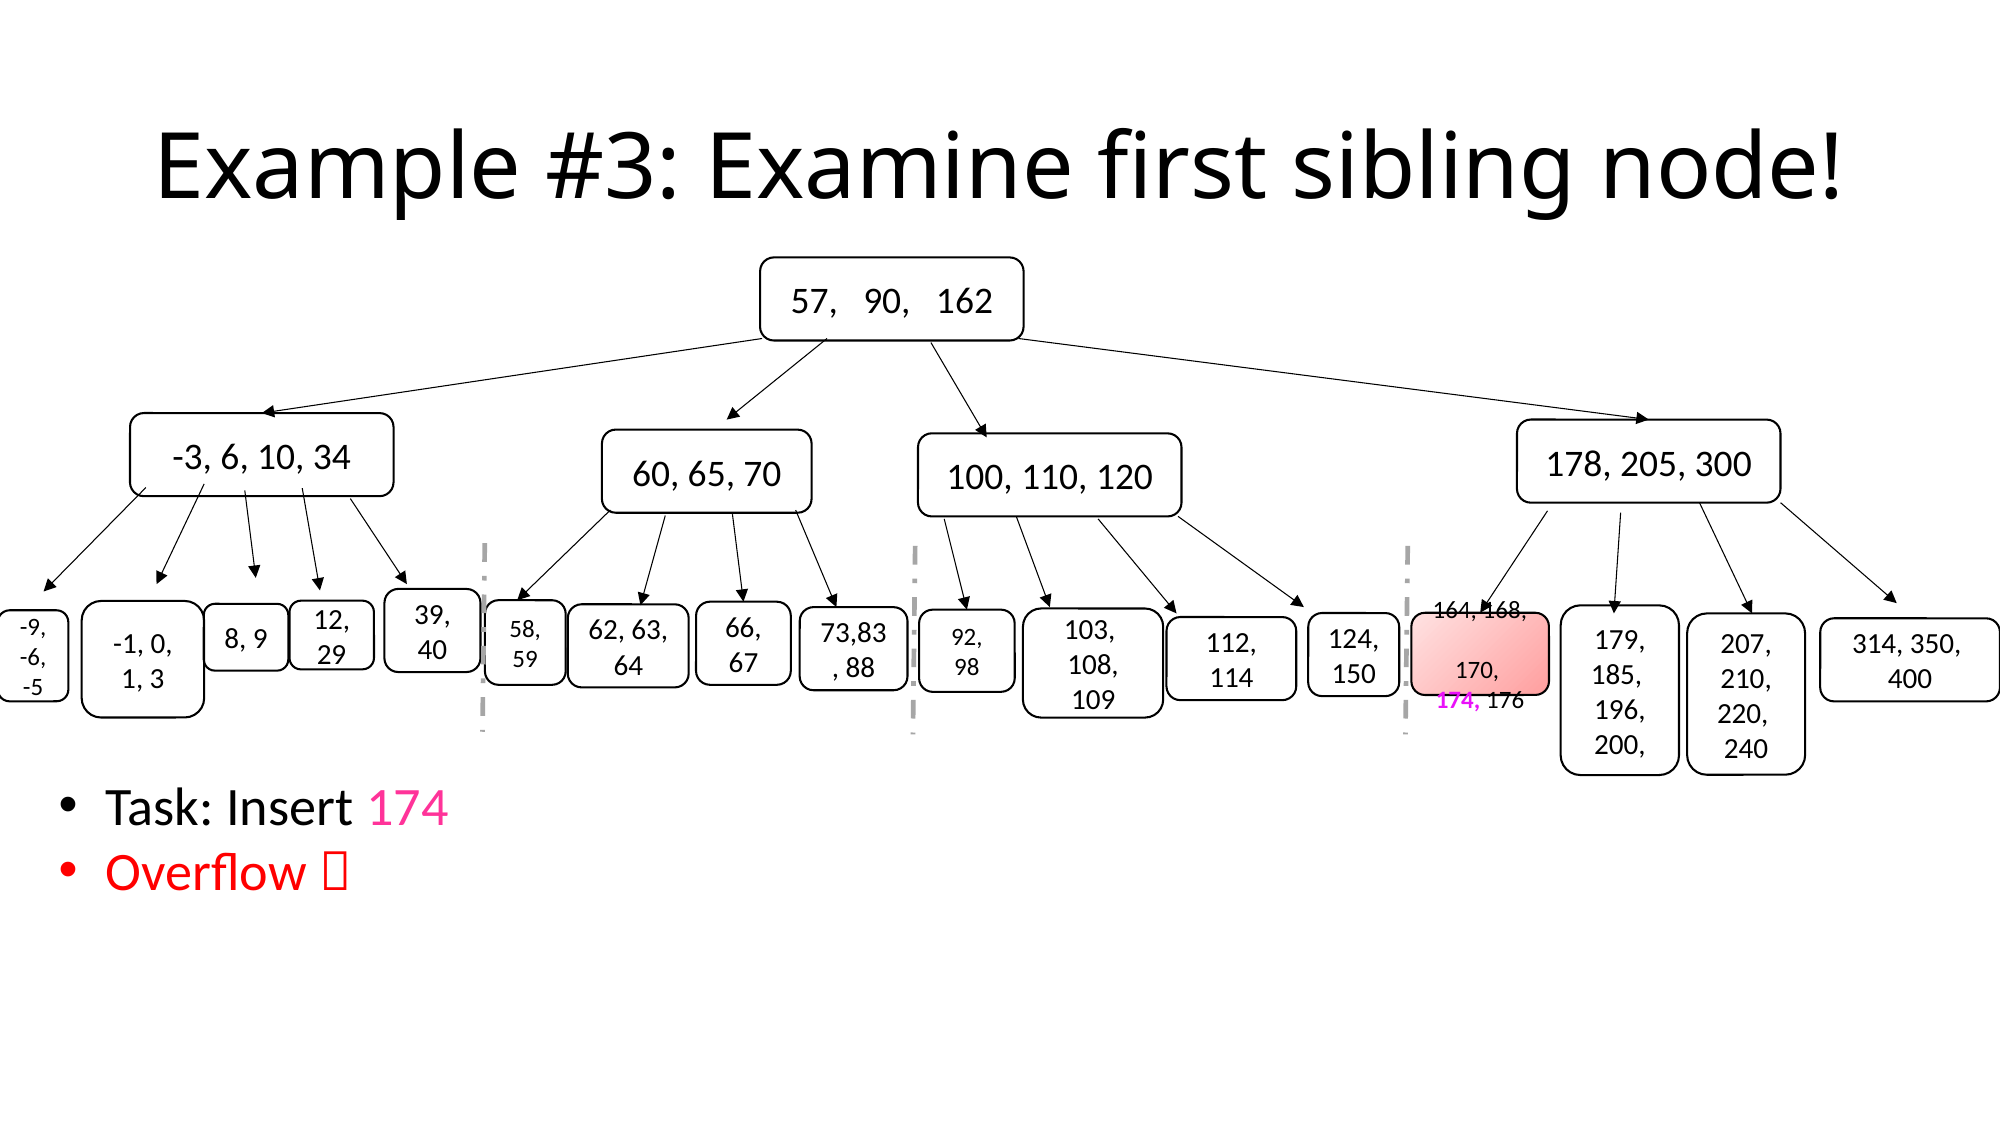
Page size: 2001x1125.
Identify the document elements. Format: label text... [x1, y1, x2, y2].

text_box 39, 40 [383, 587, 482, 674]
text_box 73,83, 88 [798, 606, 909, 692]
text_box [156, 483, 205, 585]
text_box 100, 110, 120 [916, 432, 1183, 518]
text_box 112, 114 [1165, 615, 1298, 702]
text_box 62, 63, 64 [567, 603, 690, 689]
text_box 8, 9 [203, 602, 289, 672]
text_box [1699, 502, 1753, 614]
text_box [1177, 516, 1304, 608]
text_box 314, 350, 400 [1819, 617, 2000, 703]
text_box 66, 67 [694, 600, 792, 686]
text_box 103, 108, 109 [1021, 607, 1165, 719]
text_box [930, 342, 987, 438]
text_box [1016, 516, 1050, 608]
text_box 12, 29 [288, 599, 376, 671]
text_box 164, 168, 170, 174, 176 [1410, 611, 1551, 697]
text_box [1780, 502, 1897, 604]
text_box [726, 338, 827, 420]
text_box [1480, 510, 1548, 613]
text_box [732, 514, 744, 602]
text_box 57, 90, 162 [759, 256, 1025, 342]
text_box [43, 487, 146, 592]
text_box Task: Insert 174 Overflow  [43, 763, 1715, 909]
text_box -3, 6, 10, 34 [128, 411, 395, 498]
text_box 207, 210, 220, 240 [1686, 612, 1807, 776]
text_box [261, 338, 726, 414]
text_box 60, 65, 70 [600, 428, 813, 514]
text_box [944, 518, 967, 610]
text_box 178, 205, 300 [1515, 418, 1782, 504]
text_box 92, 98 [918, 608, 1016, 693]
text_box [1098, 518, 1177, 614]
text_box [302, 488, 320, 591]
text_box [640, 515, 666, 606]
text_box 179, 185, 196, 200, [1559, 604, 1681, 763]
text_box 58, 59 [485, 599, 567, 686]
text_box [795, 510, 837, 608]
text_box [1018, 338, 1649, 420]
text_box -9, -6, -5 [0, 609, 70, 703]
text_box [244, 490, 256, 578]
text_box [517, 509, 611, 601]
text_box 124, 150 [1307, 611, 1401, 698]
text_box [350, 498, 407, 585]
text_box -1, 0, 1, 3 [80, 599, 206, 719]
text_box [1613, 512, 1621, 614]
title Example #3: Examine first sibling node! [137, 59, 1863, 278]
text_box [912, 545, 916, 735]
